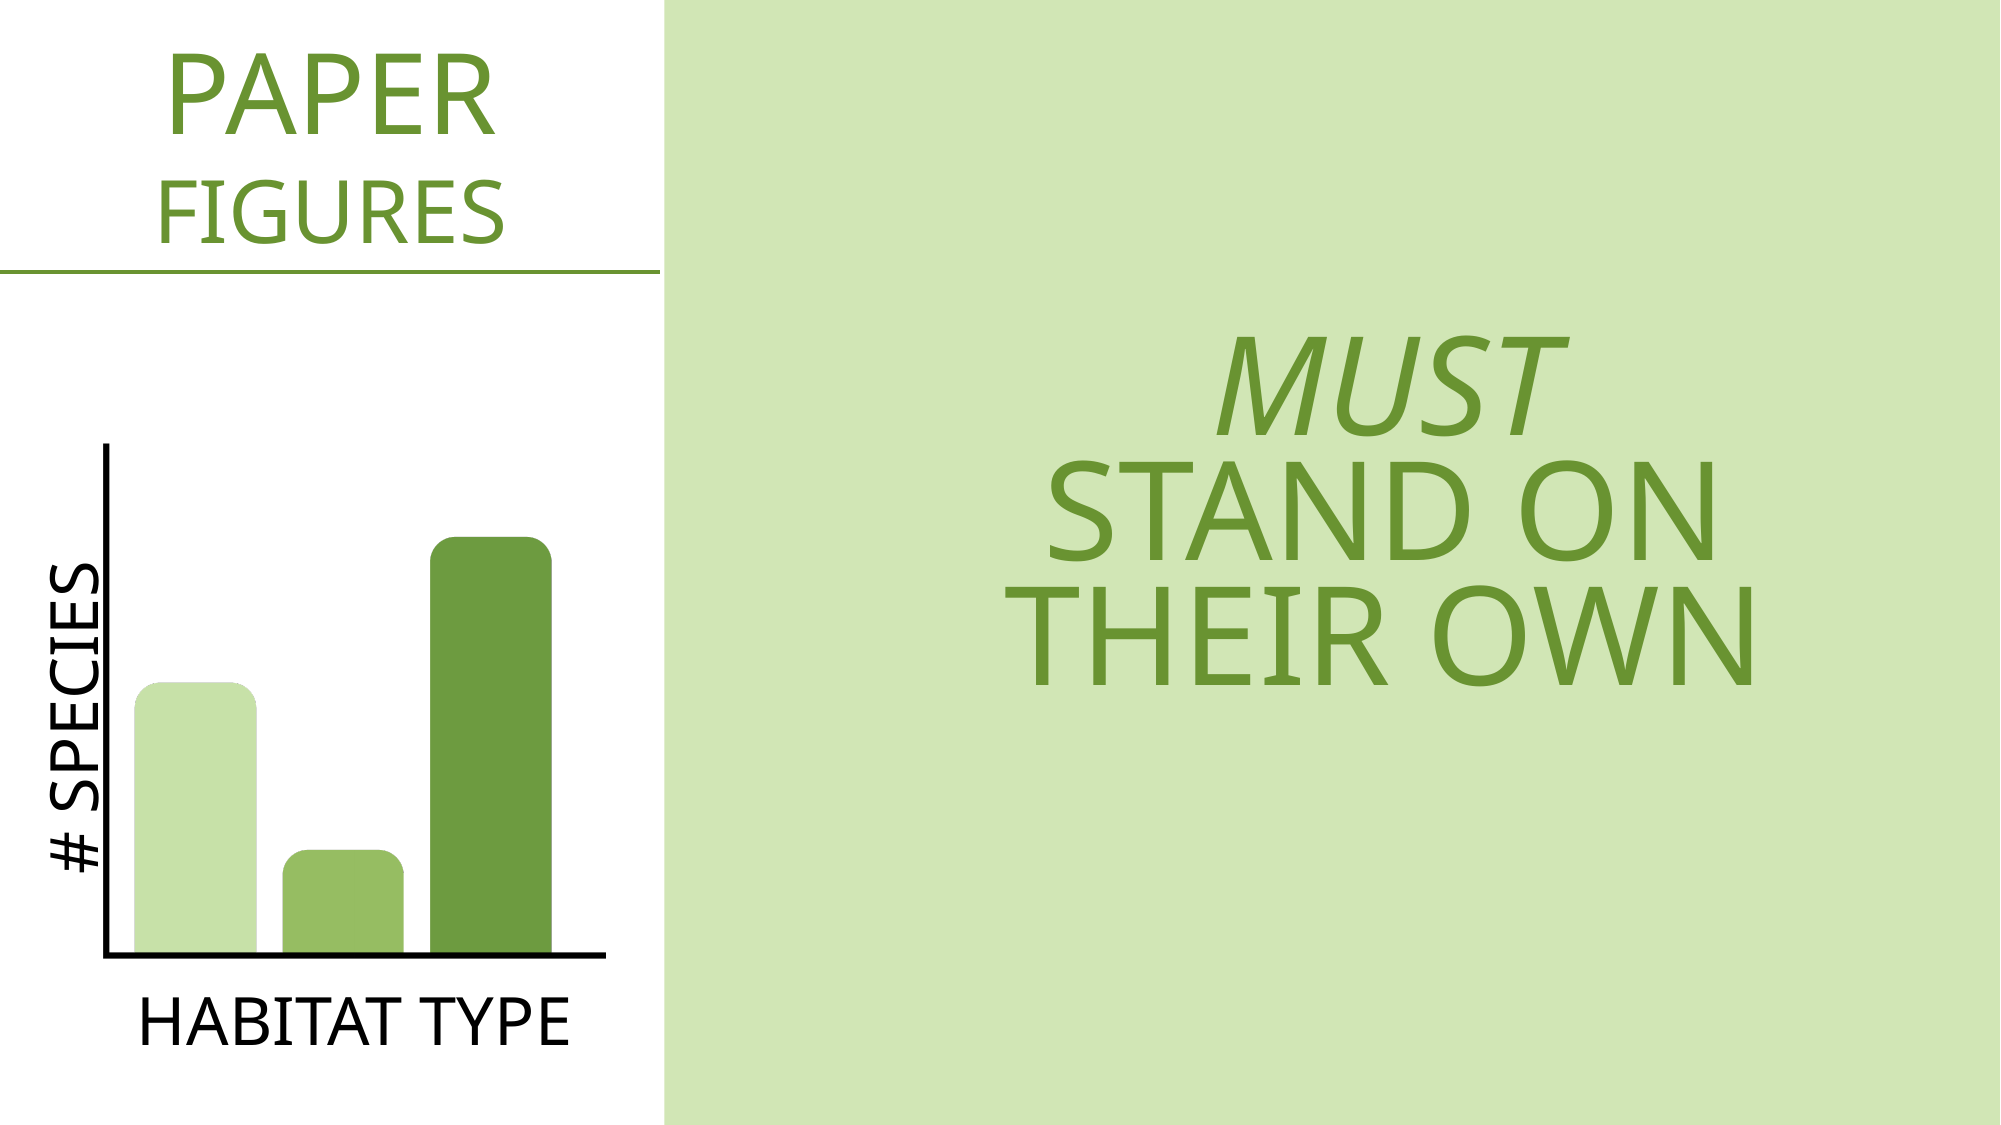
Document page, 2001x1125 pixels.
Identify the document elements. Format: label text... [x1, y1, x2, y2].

text_box # SPECIES [0, 387, 119, 1048]
text_box MUST STAND ON THEIR OWN [982, 330, 1788, 804]
text_box [663, 0, 2000, 1125]
text_box PAPER FIGURES [0, 45, 661, 269]
text_box HABITAT TYPE [103, 959, 606, 1067]
picture [103, 443, 606, 959]
